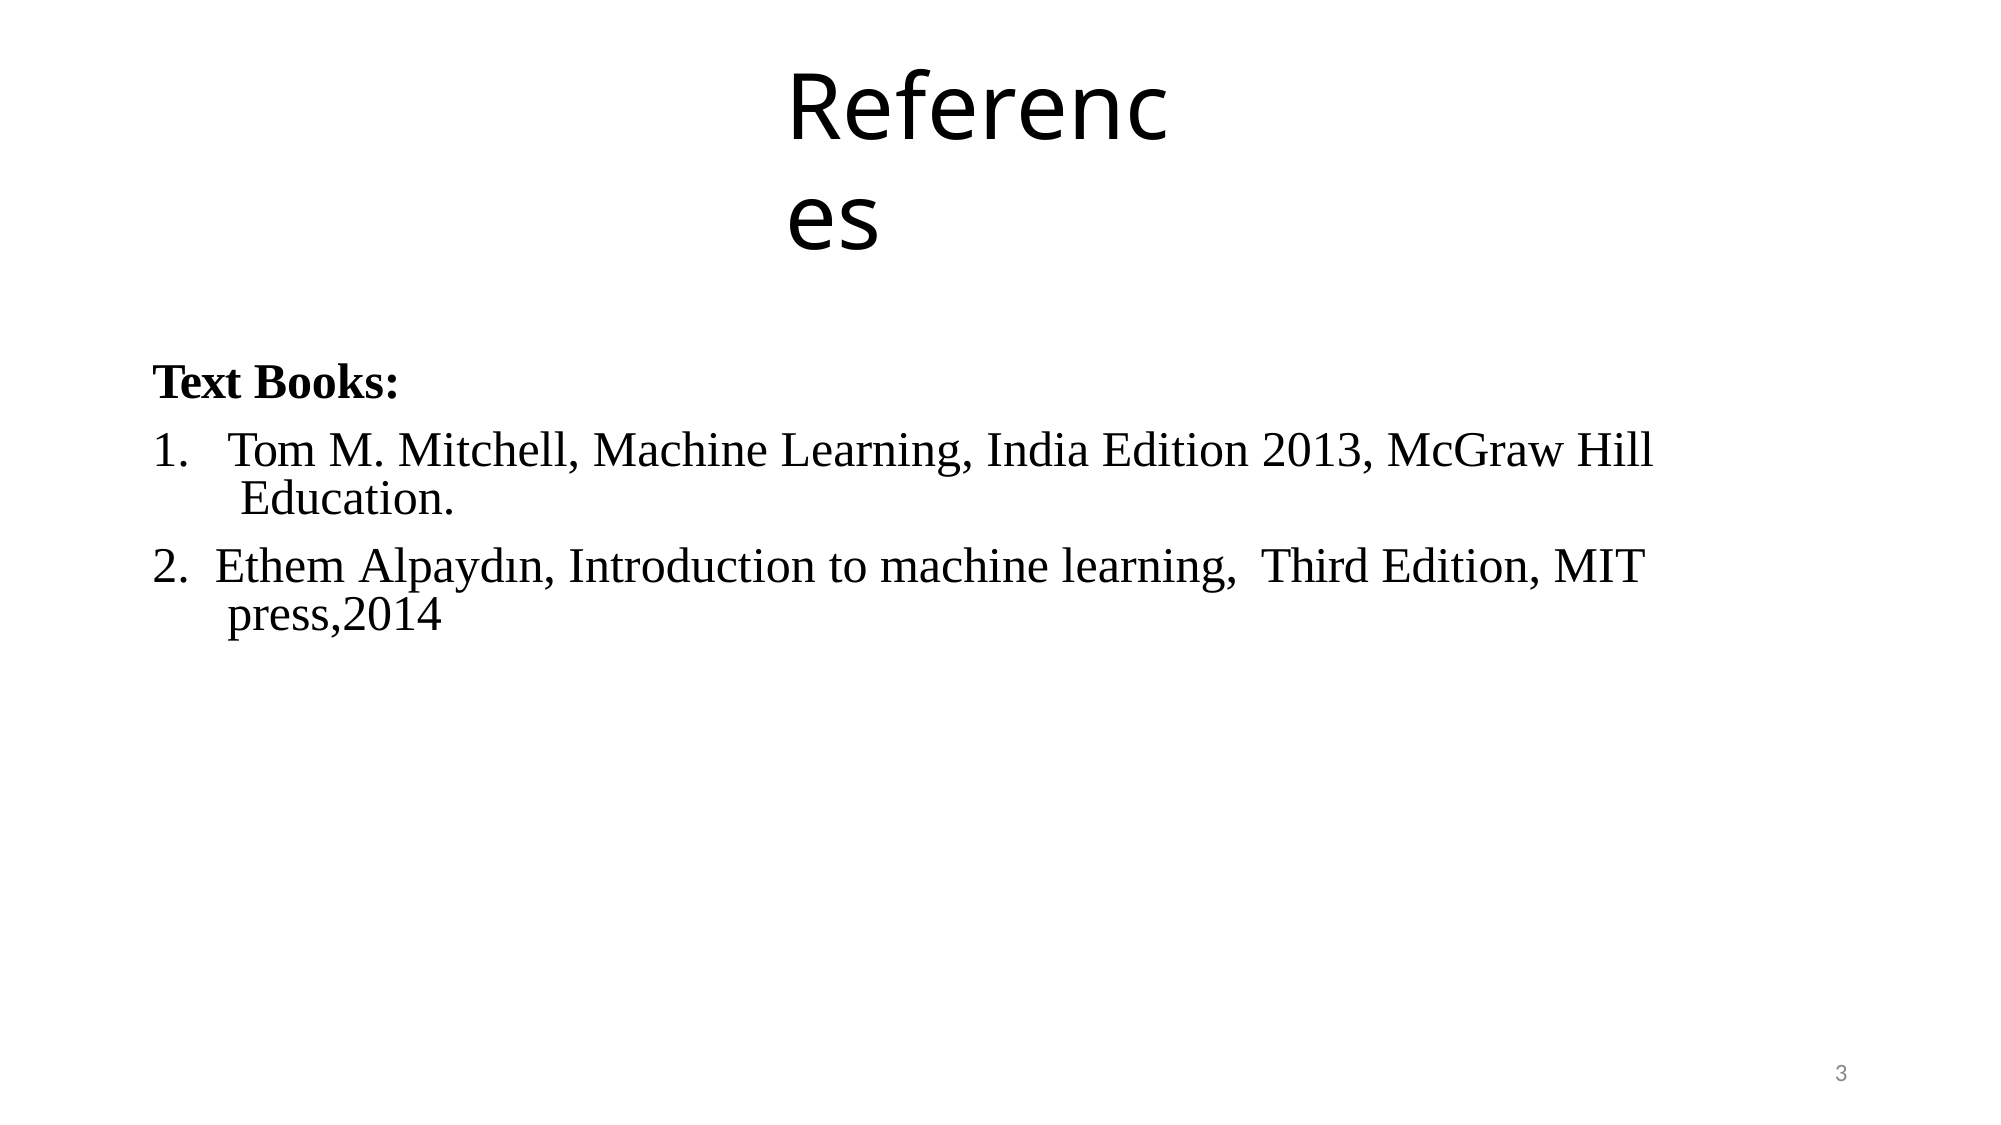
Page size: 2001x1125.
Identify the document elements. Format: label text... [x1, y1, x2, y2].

text_box Text Books: 1. Tom M. Mitchell, Machine Learning, India Edition 2013, McGraw Hill Education. 2. Ethem Alpaydın, Introduction to machine learning, Third Edition, MIT press,2014 [150, 282, 1804, 641]
text_box [1828, 1060, 1854, 1087]
title References [783, 45, 1217, 268]
